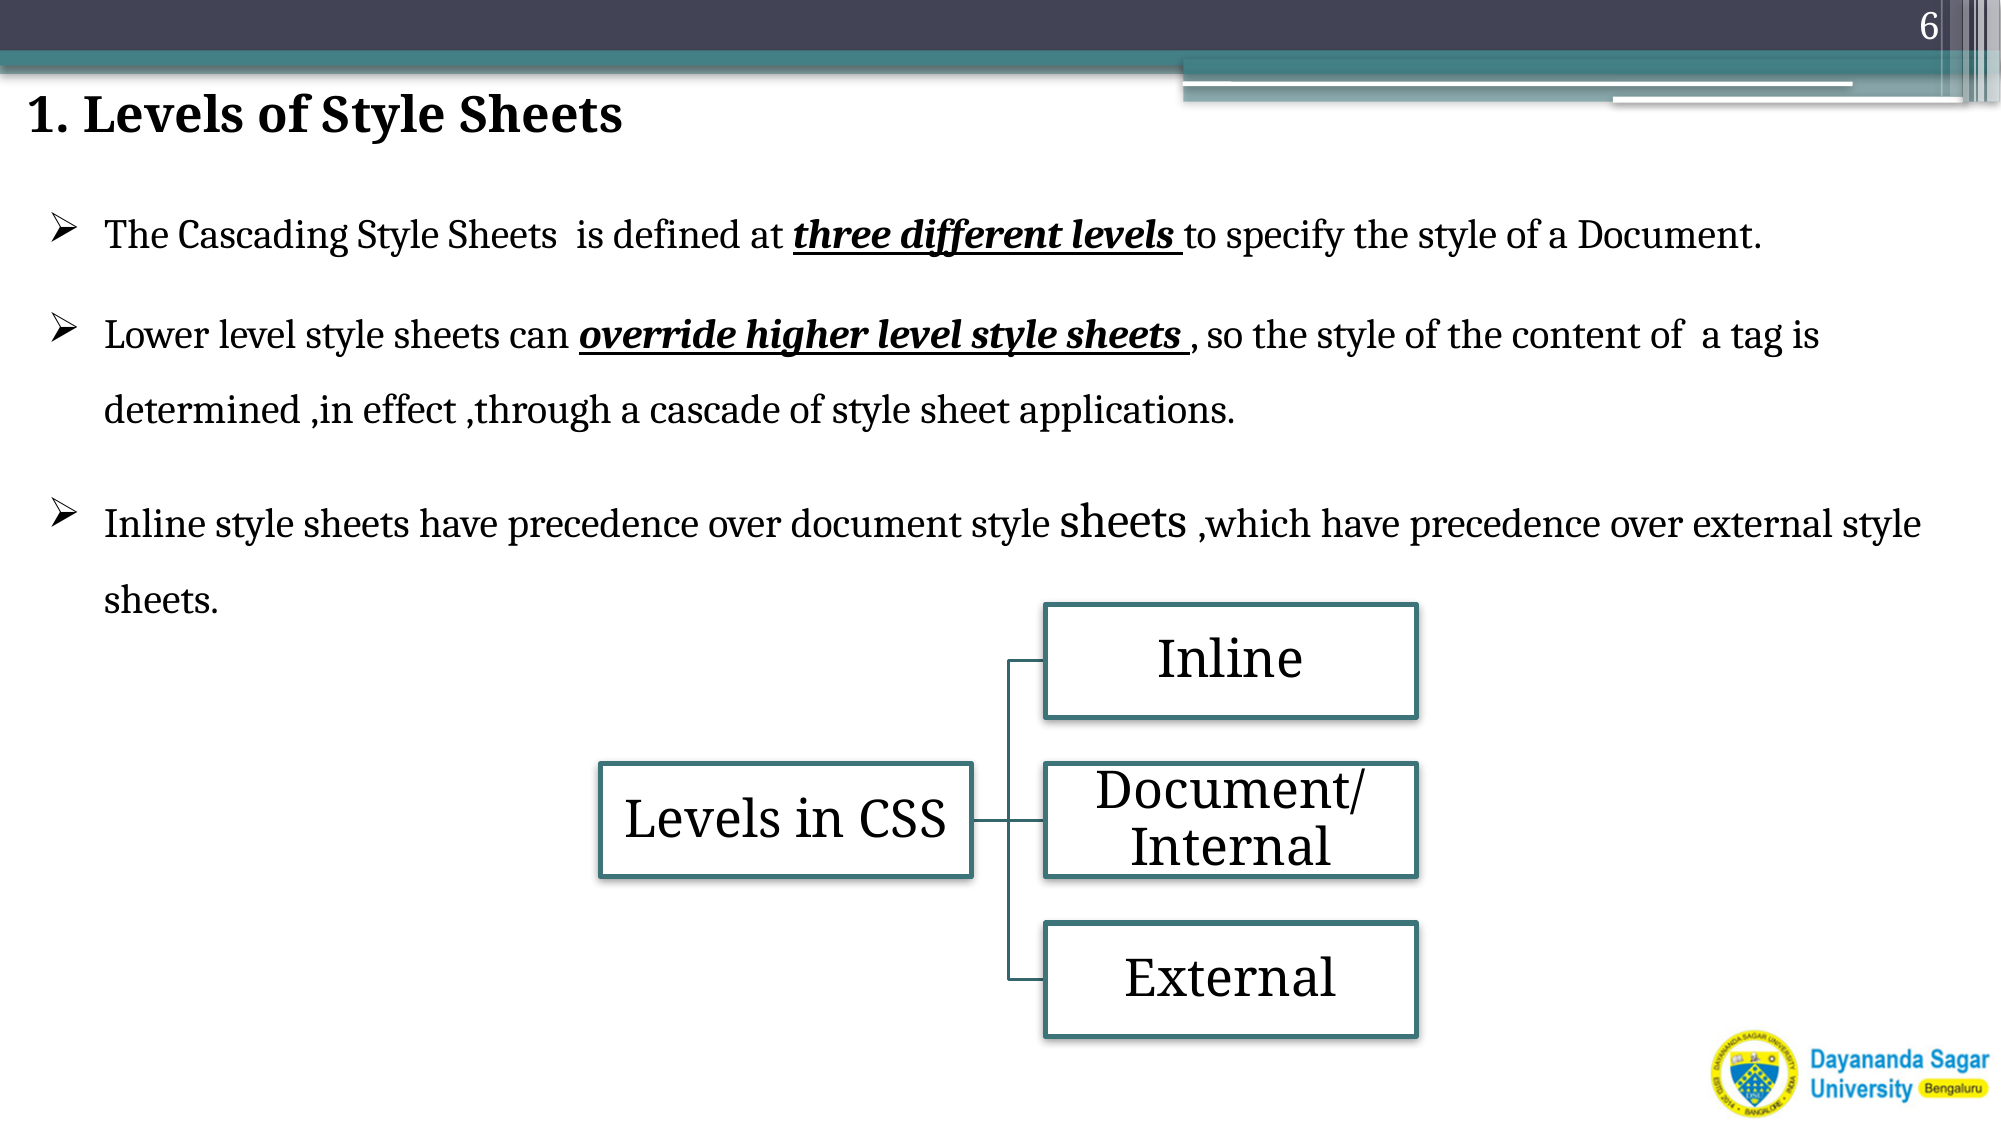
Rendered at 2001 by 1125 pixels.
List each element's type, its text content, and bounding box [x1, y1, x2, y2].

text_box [599, 522, 1417, 1118]
picture [1707, 1021, 1996, 1125]
slide_number 6 [1788, 0, 1955, 61]
text_box The Cascading Style Sheets is defined at three different levels to specify the style of a Document. Lower level style sheets can override higher level style sheets , so the style of the content of a tag is determined ,in effect ,through a cascade of style sheet applications. Inline style sheets have precedence over document style sheets ,which have precedence over external style sheets. [33, 174, 1959, 630]
text_box 1. Levels of Style Sheets [12, 74, 1150, 150]
